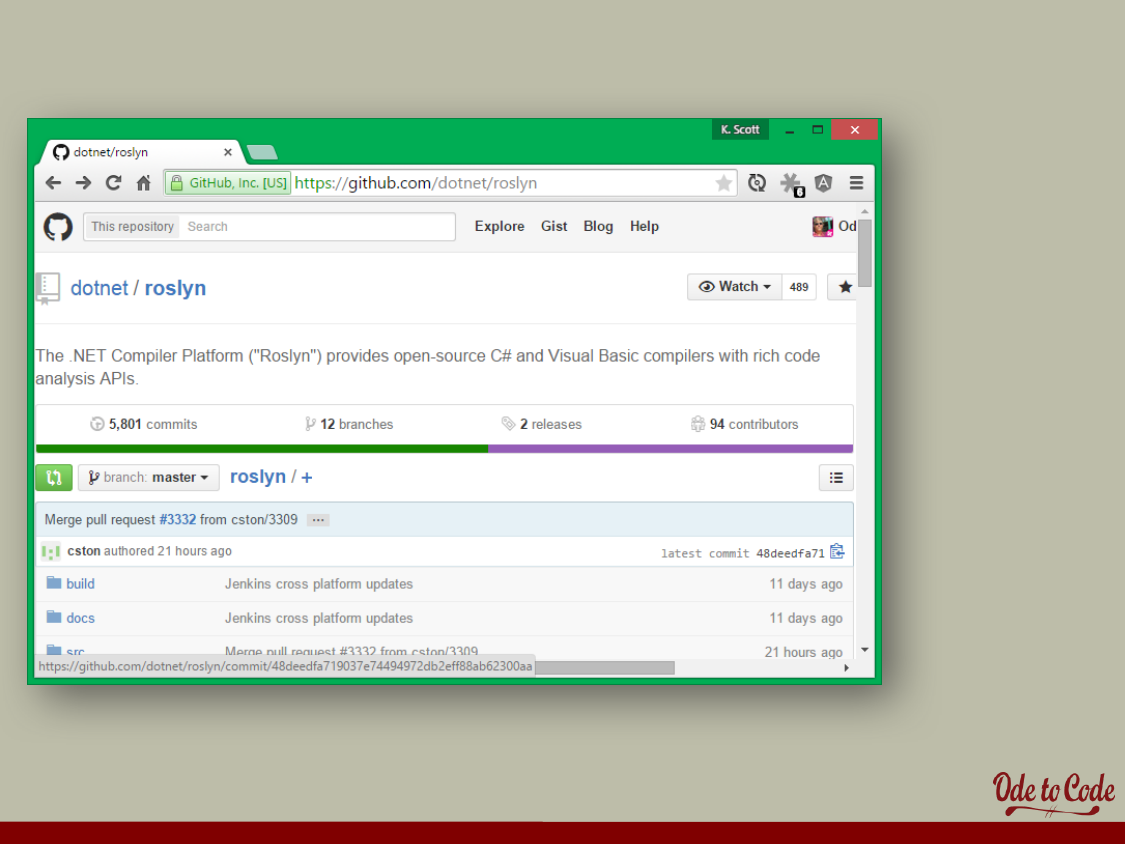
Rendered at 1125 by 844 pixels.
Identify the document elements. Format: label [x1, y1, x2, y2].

picture [27, 118, 882, 685]
picture [993, 772, 1115, 818]
